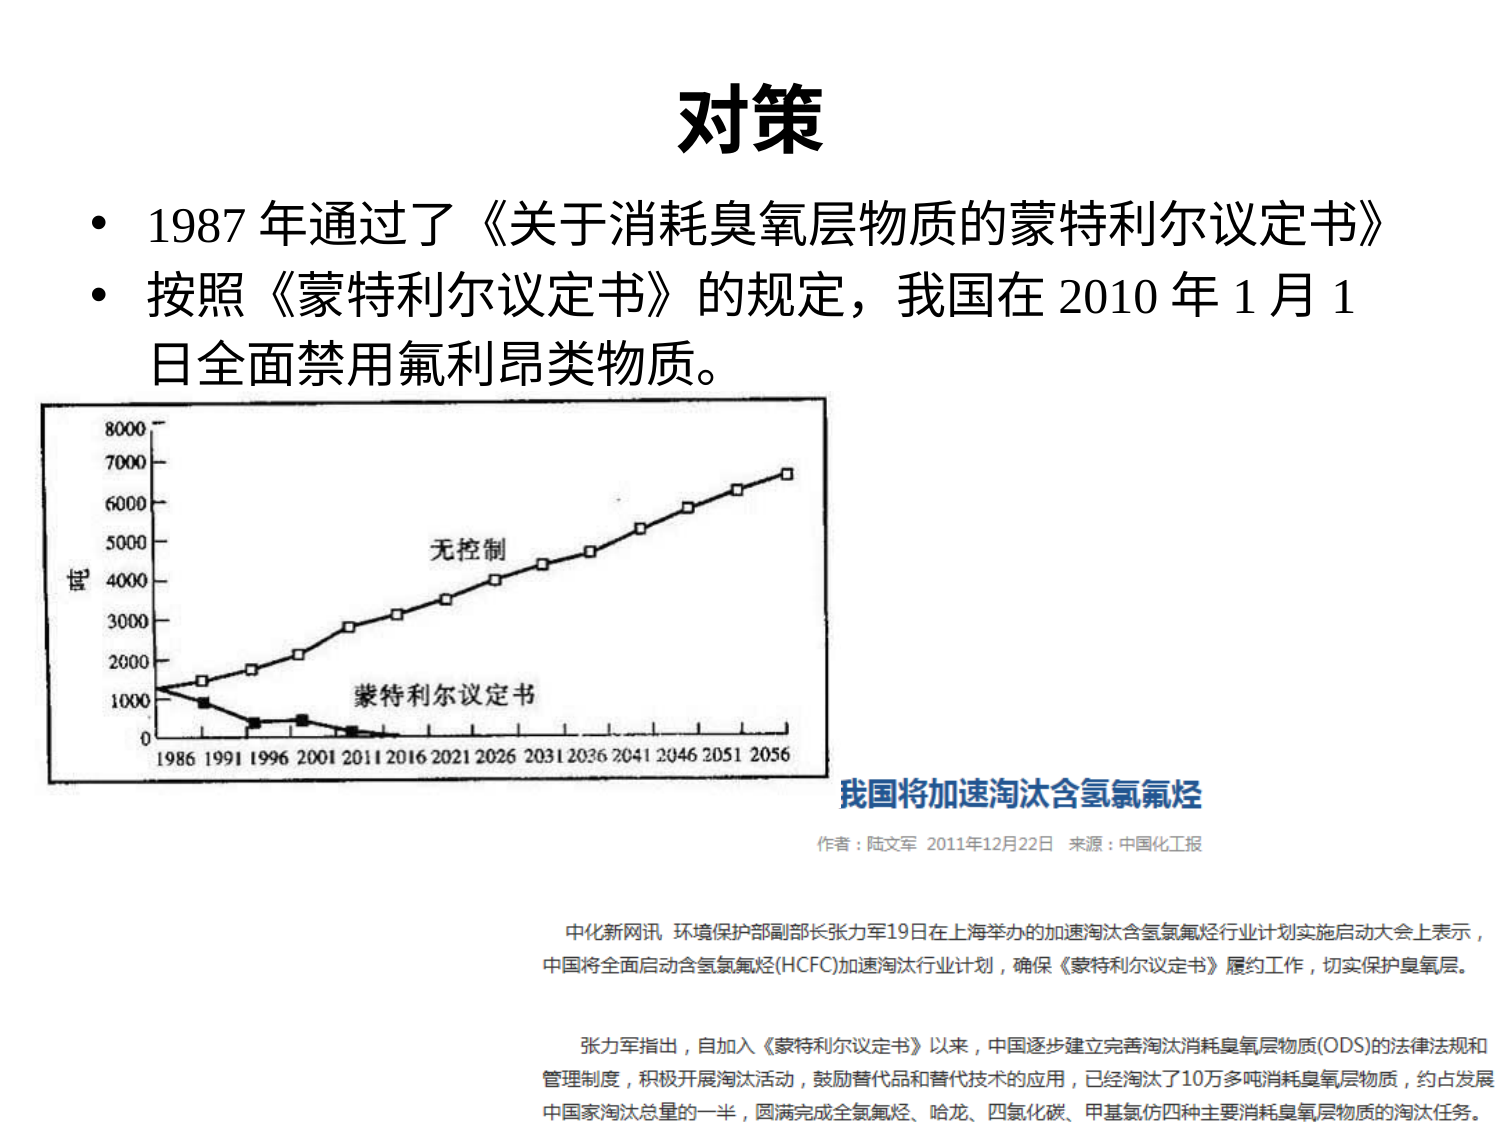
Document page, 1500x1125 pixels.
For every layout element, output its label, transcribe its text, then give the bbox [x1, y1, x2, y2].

title 对策 [75, 75, 1425, 161]
list 1987年通过了《关于消耗臭氧层物质的蒙特利尔议定书》 按照《蒙特利尔议定书》的规定，我国在2010年1月1日全面禁用氟利昂类物质。 [75, 184, 1425, 438]
picture [24, 391, 1500, 1125]
